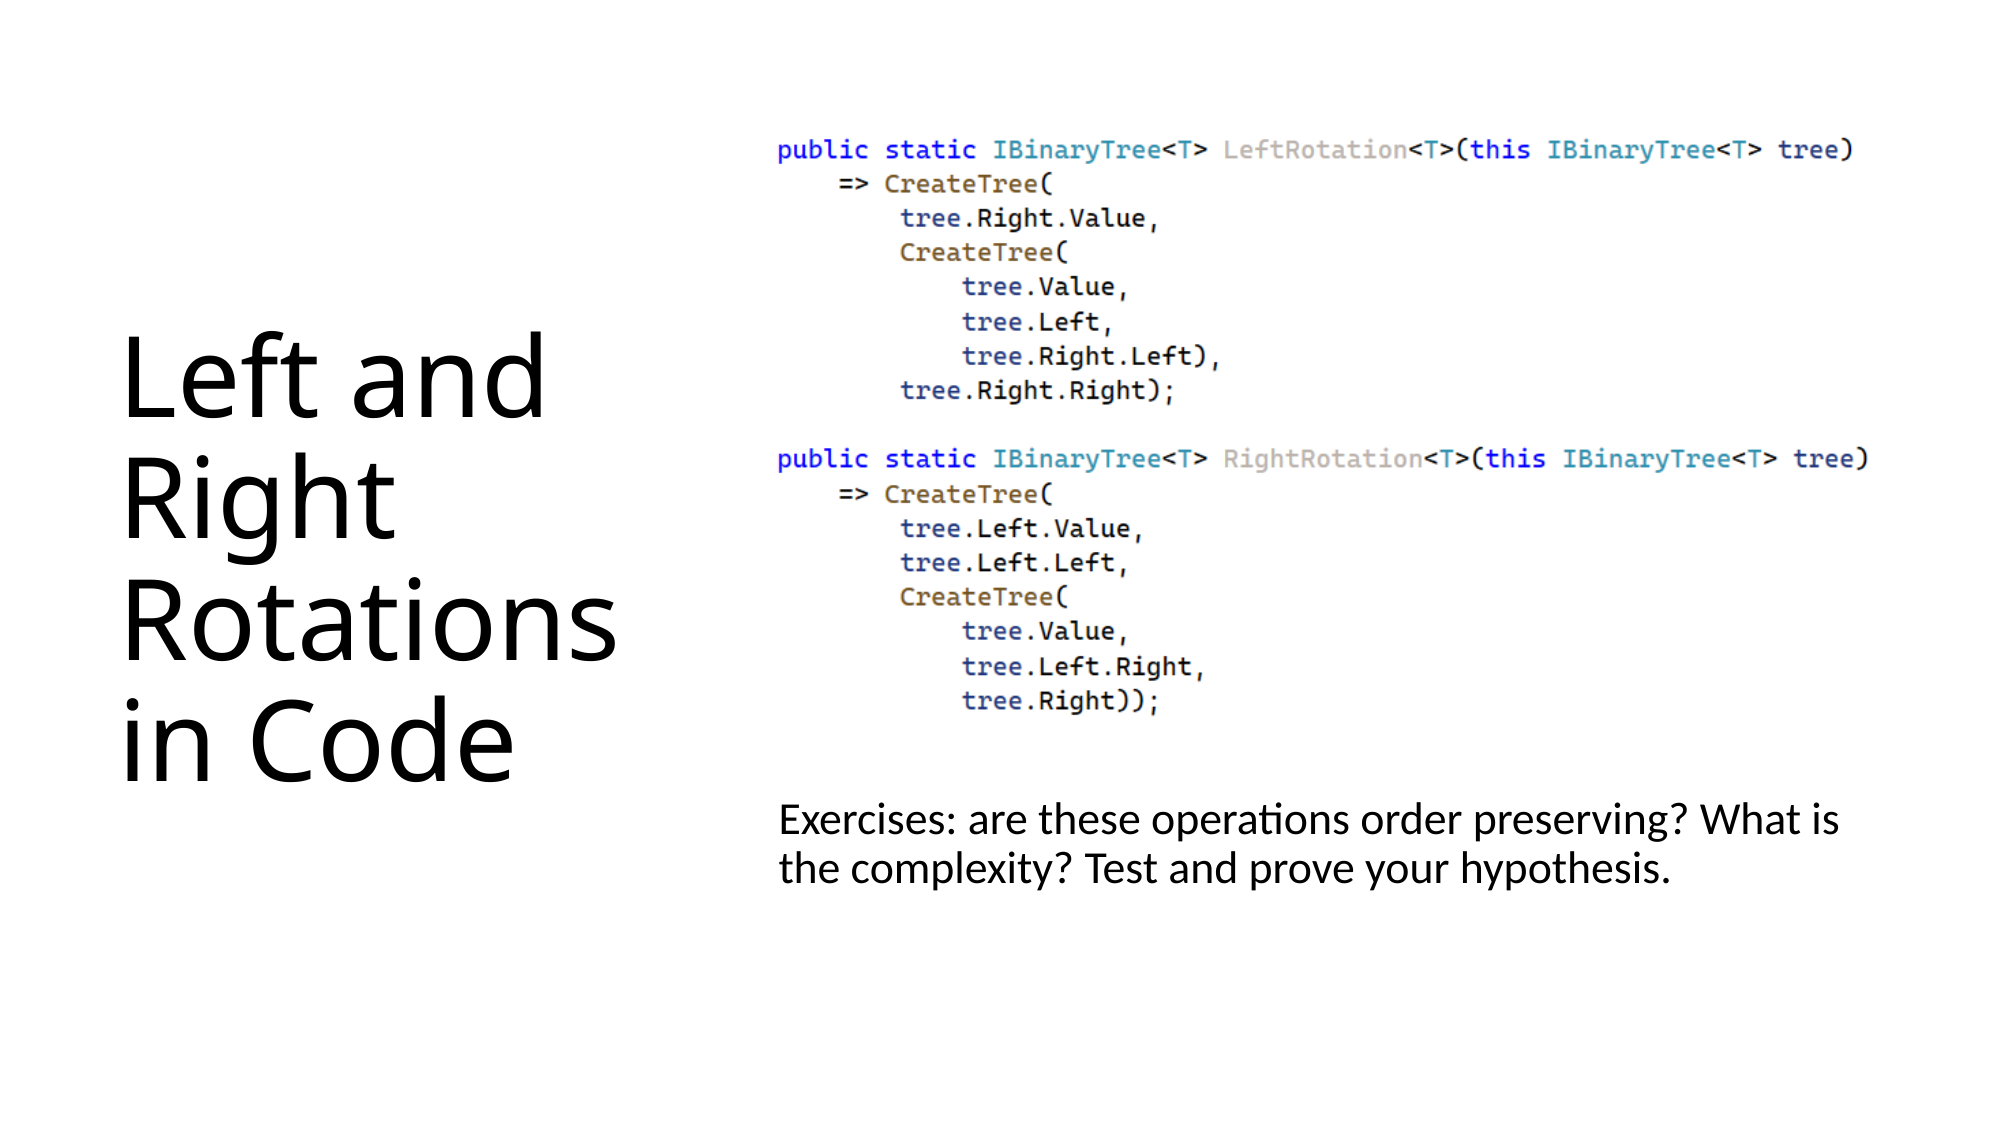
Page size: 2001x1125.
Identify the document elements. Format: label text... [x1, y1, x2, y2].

title Left and Right Rotations in Code [103, 105, 665, 1021]
list Exercises: are these operations order preserving? What is the complexity? Test and prove your hypothesis. [763, 787, 1895, 1022]
picture [763, 123, 1895, 726]
